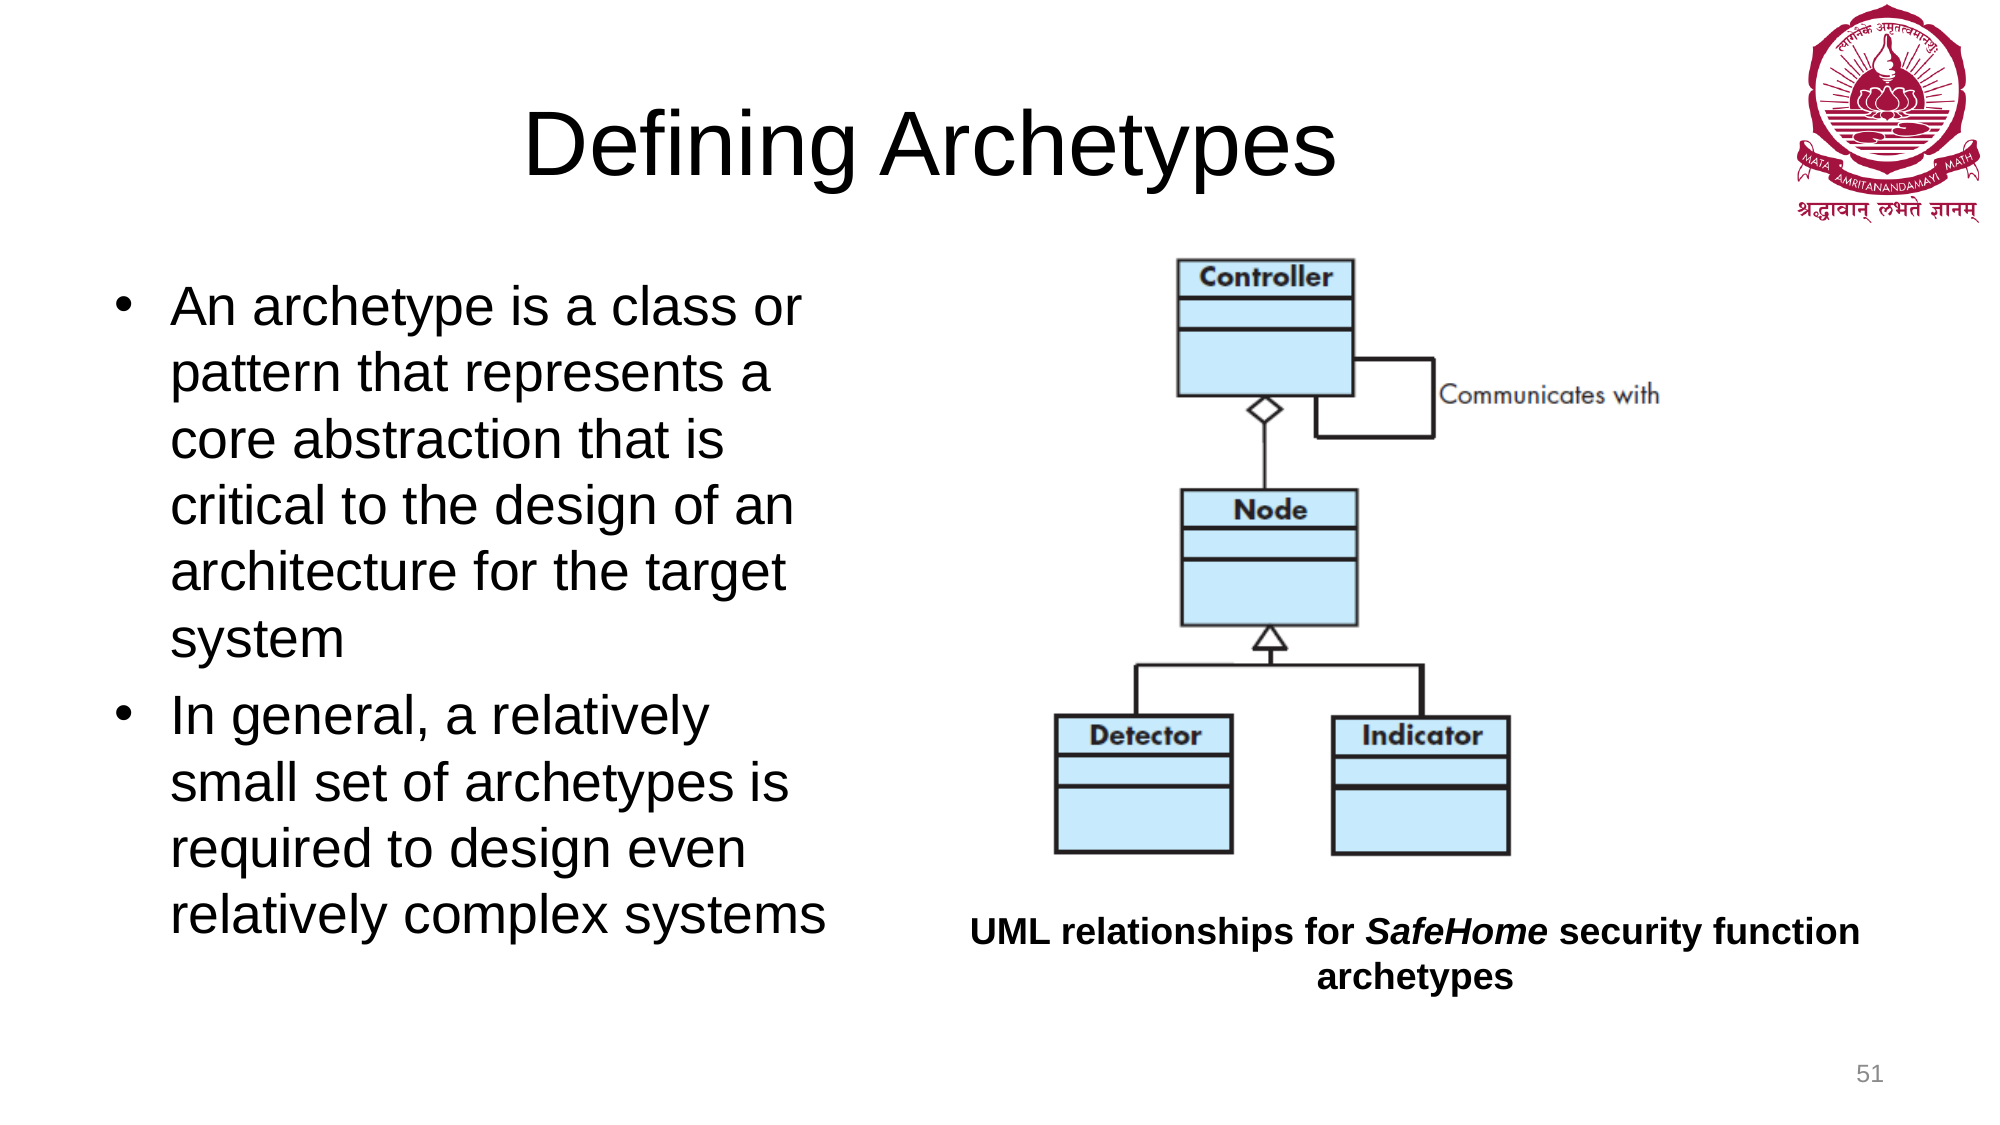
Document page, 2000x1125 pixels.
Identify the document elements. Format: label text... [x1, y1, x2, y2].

picture [1776, 1, 2000, 225]
slide_number 51 [1432, 1042, 1900, 1103]
picture [1011, 238, 1674, 887]
list An archetype is a class or pattern that represents a core abstraction that is critical to the design of an architecture for the target system In general, a relatively small set of archetypes is required to design even relatively complex systems [99, 262, 850, 1005]
title Defining Archetypes [99, 45, 1763, 233]
text_box UML relationships for SafeHome security function archetypes [874, 899, 1957, 1005]
